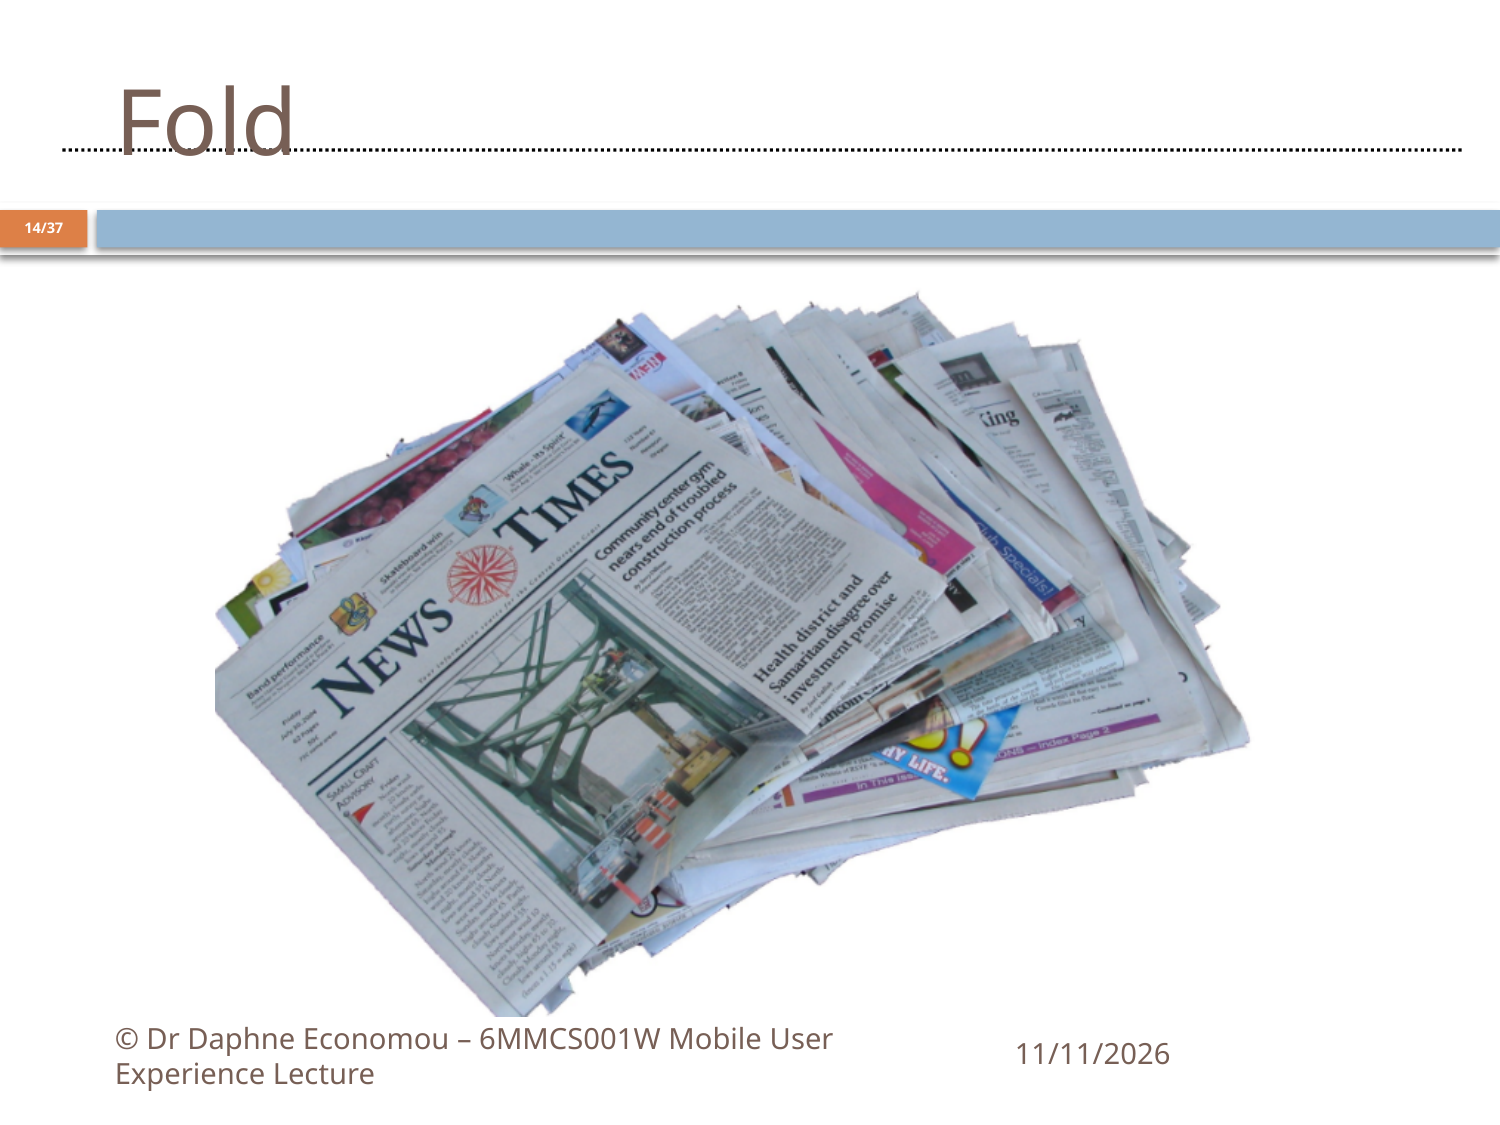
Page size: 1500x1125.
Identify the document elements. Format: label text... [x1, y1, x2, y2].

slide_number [999, 1025, 1438, 1085]
slide_number 14/37 [0, 208, 88, 249]
footer © Dr Daphne Economou – 6MMCS001W Mobile User Experience Lecture [99, 1024, 990, 1085]
picture [214, 275, 1256, 1017]
title Fold [100, 37, 1438, 200]
